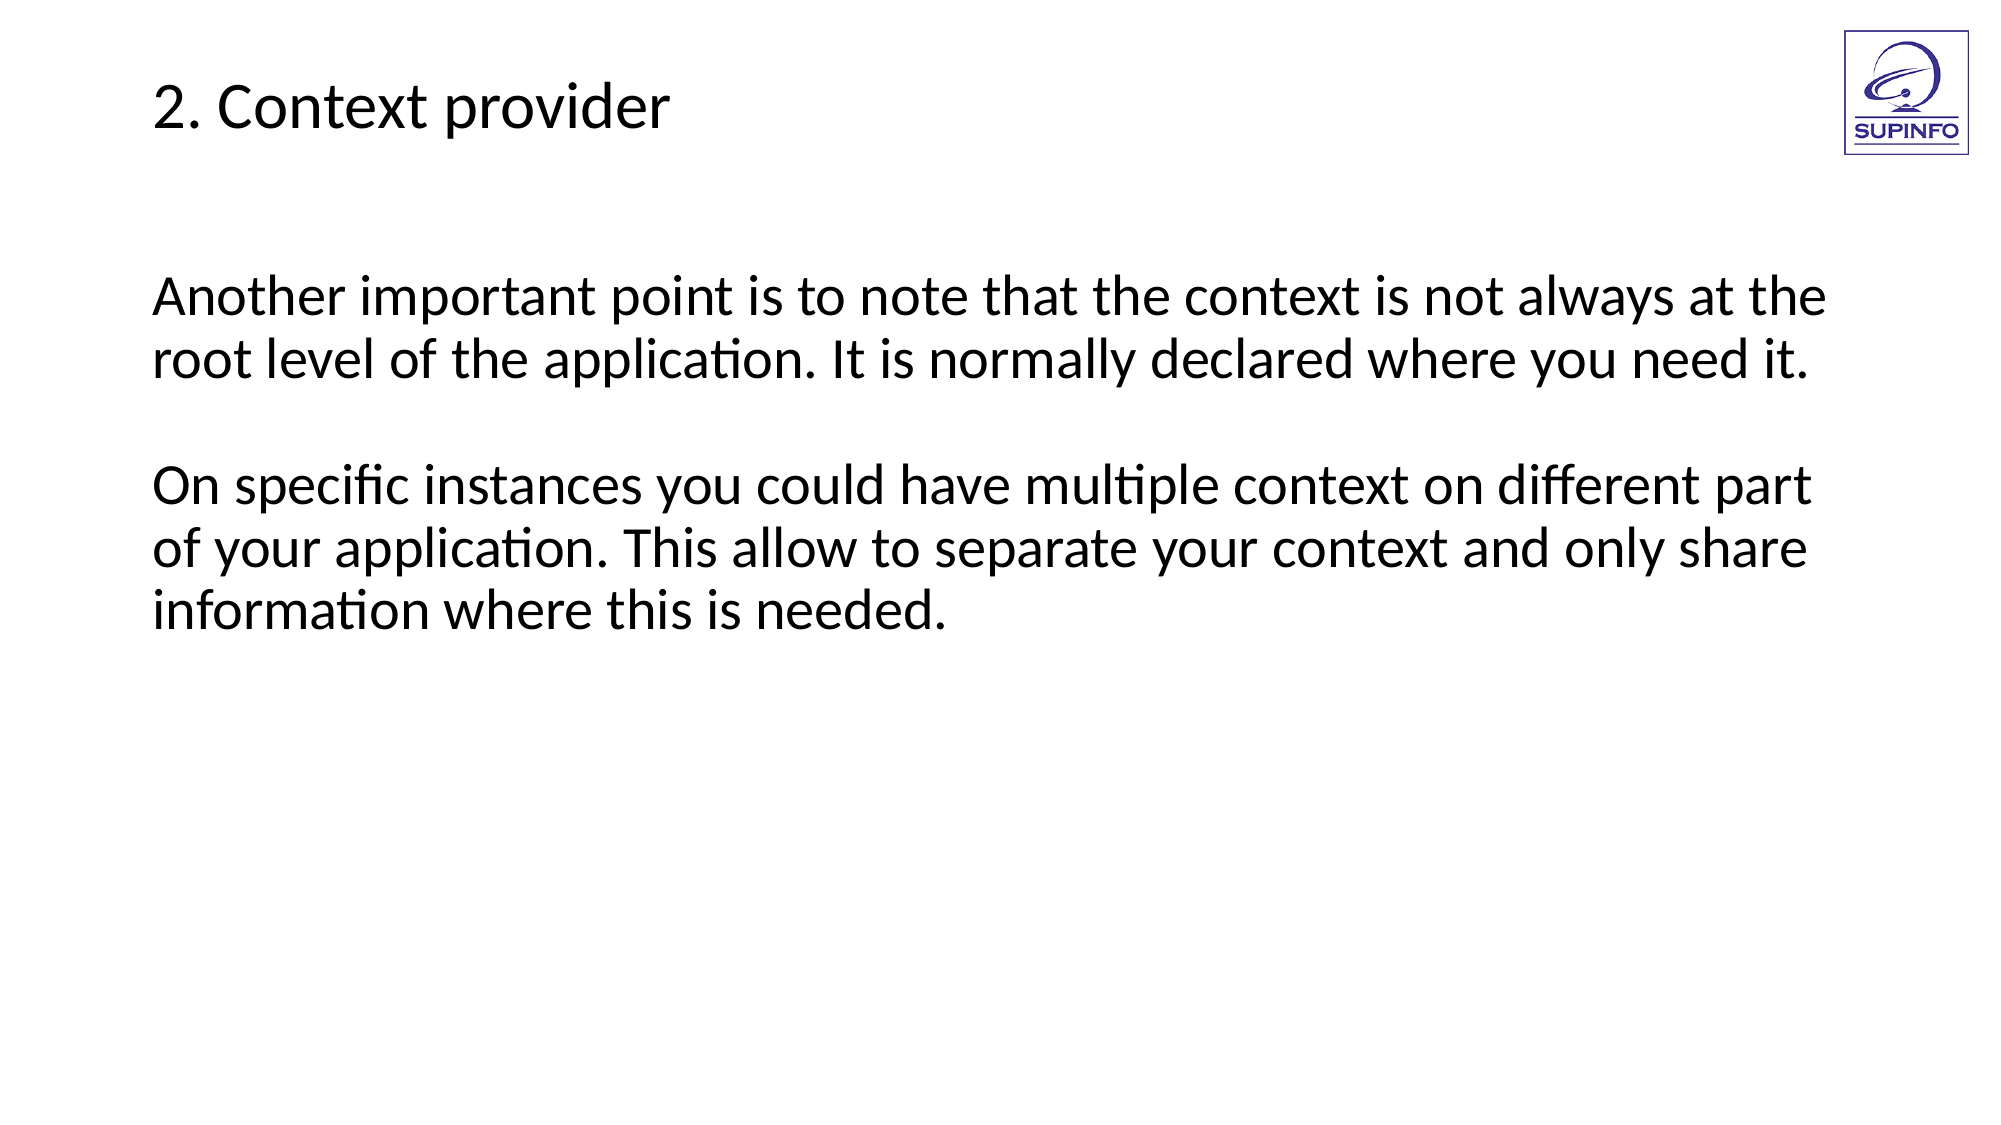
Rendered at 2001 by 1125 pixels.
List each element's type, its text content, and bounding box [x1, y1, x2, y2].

list 2. Context provider [137, 63, 1862, 157]
picture [1844, 30, 1969, 155]
list Another important point is to note that the context is not always at the root level of the application. It is normally declared where you need it. On specific instances you could have multiple context on different part of your application. This allow to separate your context and only share information where this is needed. [137, 257, 1863, 1014]
